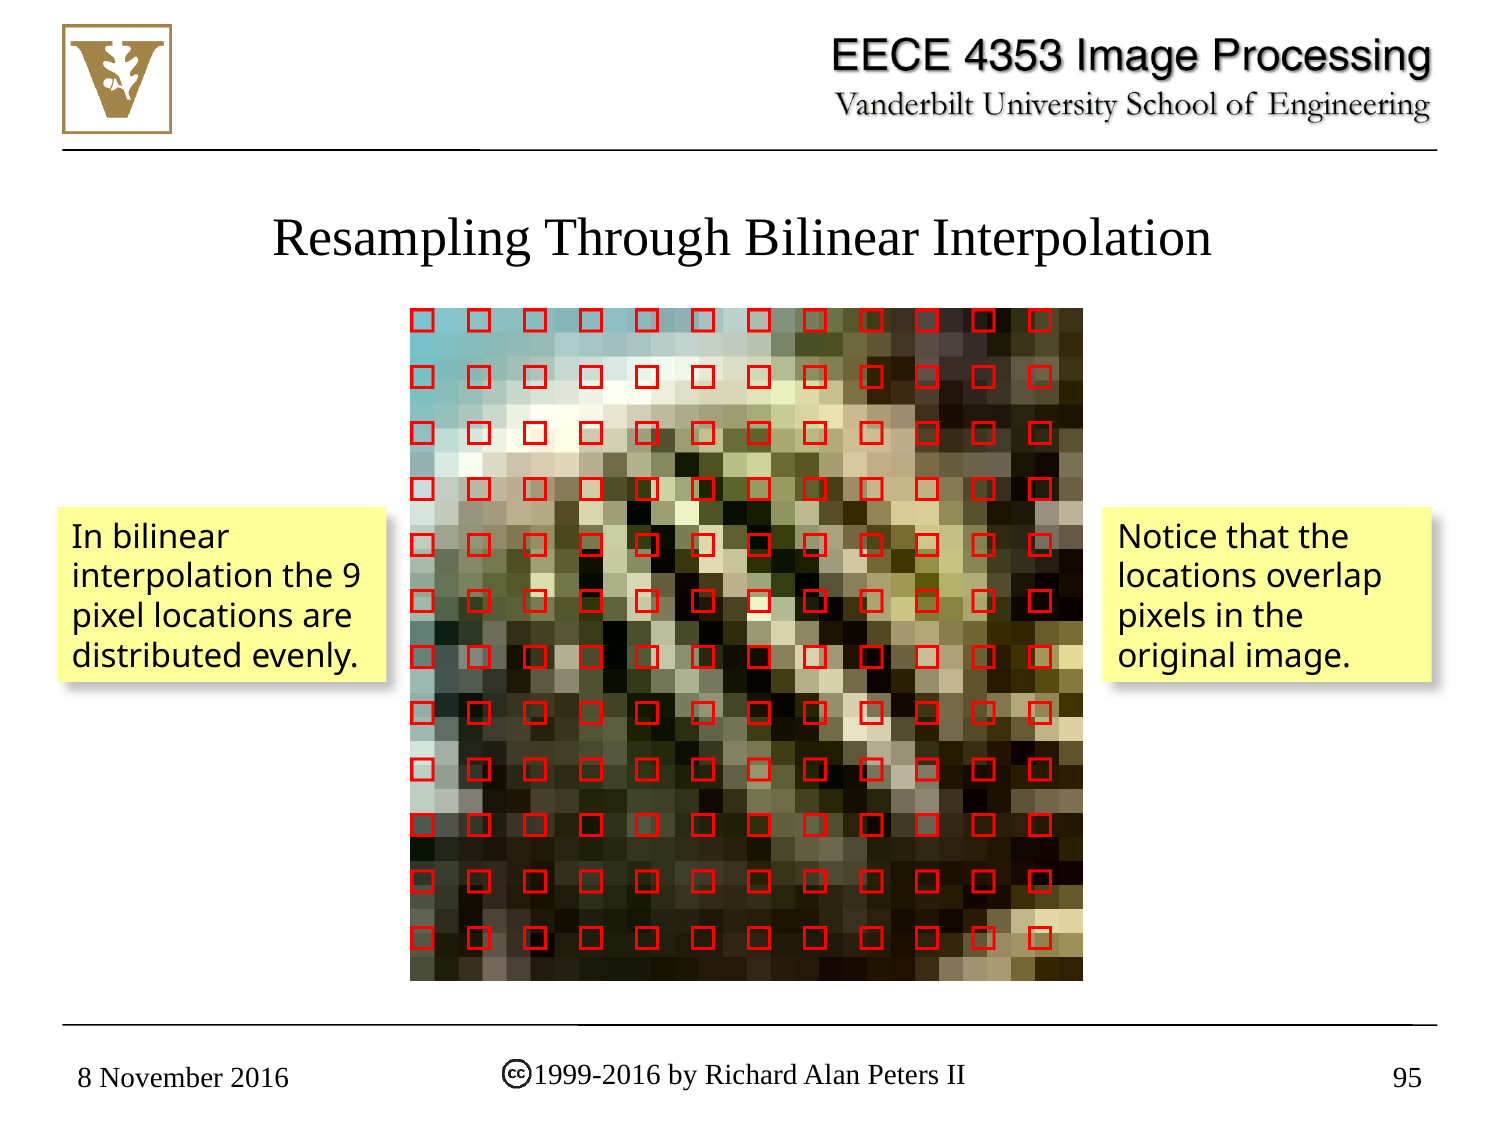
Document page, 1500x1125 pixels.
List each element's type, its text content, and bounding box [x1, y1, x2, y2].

footer 1999-2016 by Richard Alan Peters II [512, 1042, 988, 1103]
picture [62, 24, 172, 134]
text_box In bilinear interpolation the 9 pixel locations are distributed evenly. [56, 507, 387, 682]
picture [410, 308, 1083, 982]
slide_number 95 [1087, 1045, 1438, 1106]
picture [498, 1055, 512, 1091]
picture [826, 25, 1436, 133]
title Resampling Through Bilinear Interpolation [81, 131, 1419, 335]
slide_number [62, 1045, 413, 1106]
text_box Notice that the locations overlap pixels in the original image. [1102, 507, 1432, 682]
